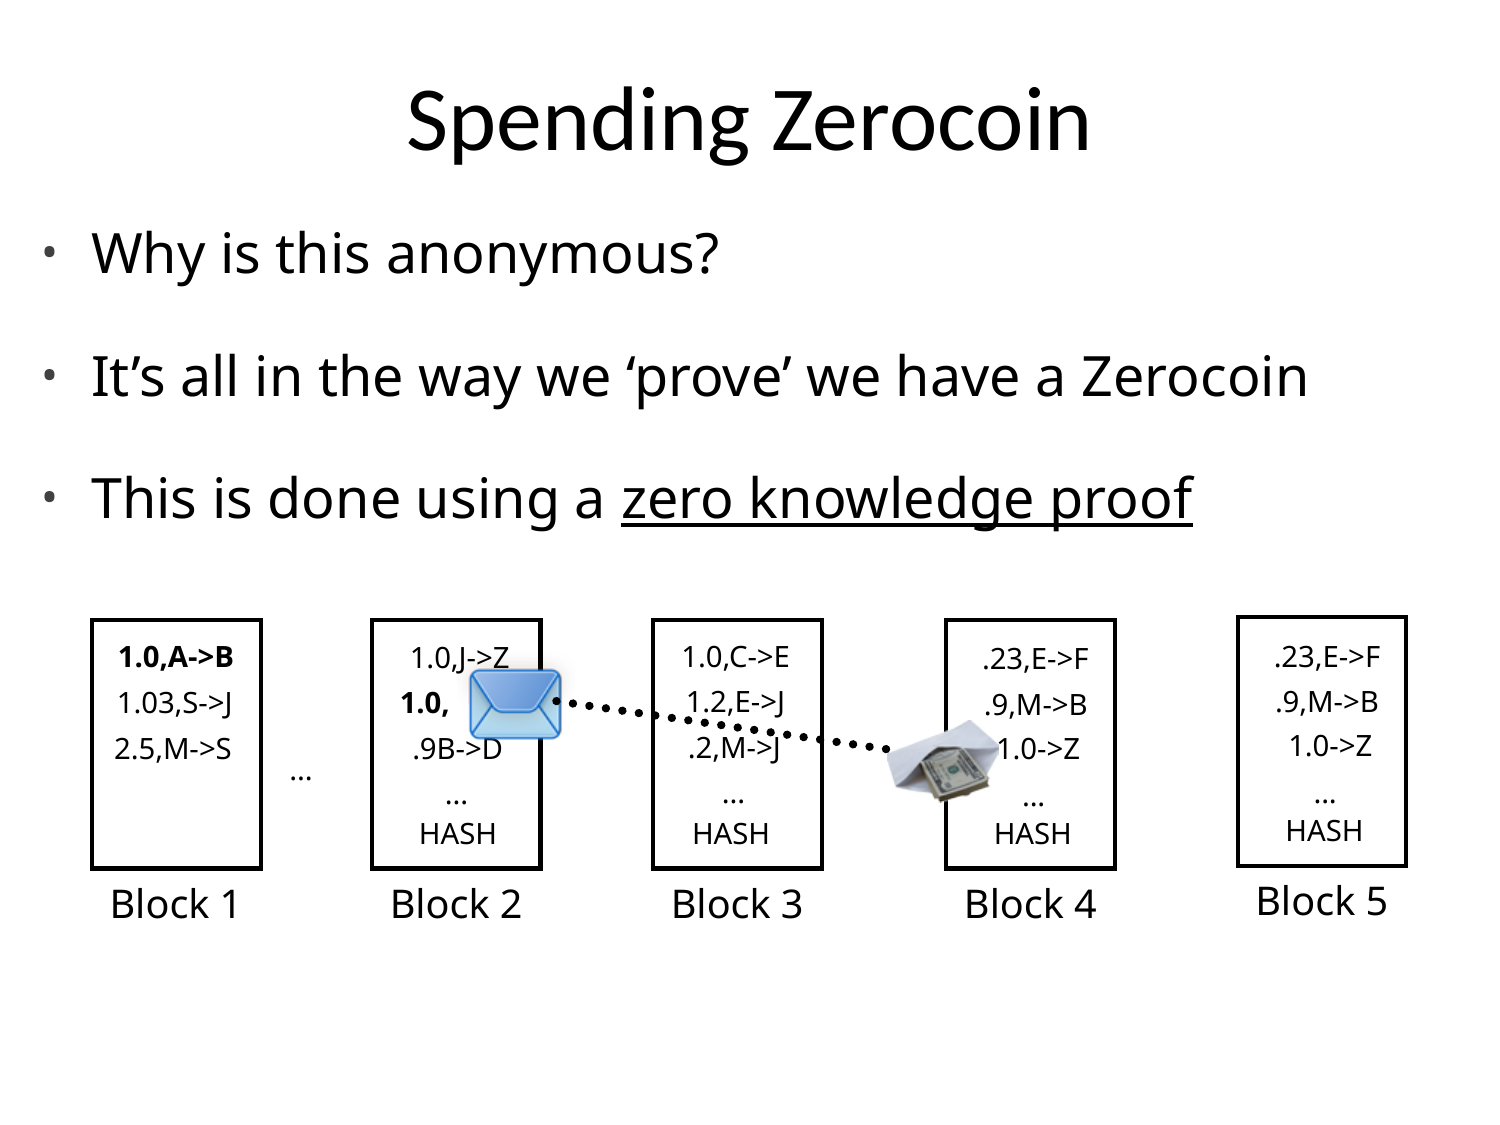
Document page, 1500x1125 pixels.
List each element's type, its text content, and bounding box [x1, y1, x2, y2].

text_box [372, 619, 541, 869]
text_box 1.0,A->B [117, 638, 235, 674]
text_box [946, 619, 1115, 869]
text_box .9,M->B [983, 686, 1088, 722]
text_box 1.03,S->J [116, 684, 233, 720]
text_box ... [1022, 776, 1046, 813]
text_box 1.0,J->Z [409, 639, 510, 675]
text_box 2.5,M->S [114, 730, 232, 766]
text_box Block 2 [389, 878, 523, 927]
text_box .23,E->F [1273, 637, 1381, 674]
text_box .9,M->B [1275, 683, 1379, 719]
text_box ... [1313, 773, 1337, 810]
text_box .2,M->J [687, 728, 781, 764]
text_box HASH [1285, 812, 1364, 848]
text_box 1.0->Z [1288, 727, 1373, 763]
text_box Block 4 [963, 878, 1097, 927]
picture [456, 645, 575, 764]
text_box 1.0->Z [1004, 730, 1081, 766]
text_box Block 1 [109, 878, 243, 927]
text_box .23,E->F [982, 640, 1089, 676]
text_box ... [444, 775, 469, 811]
text_box Why is this anonymous? It’s all in the way we ‘prove’ we have a Zerocoin This is done using a zero knowledge proof [41, 218, 1459, 614]
text_box [1237, 616, 1407, 866]
text_box HASH [993, 815, 1073, 851]
text_box 1.2,E->J [685, 683, 786, 719]
text_box ... [721, 773, 746, 810]
text_box 1.0, [399, 684, 451, 720]
text_box HASH [692, 815, 771, 851]
title Spending Zerocoin [41, 29, 1459, 200]
text_box Block 3 [670, 878, 804, 927]
text_box [653, 619, 822, 869]
text_box .9B->D [412, 730, 451, 766]
text_box [92, 619, 261, 869]
picture [887, 720, 1000, 803]
text_box 1.0,C->E [681, 637, 791, 674]
text_box ... [289, 750, 313, 786]
text_box Block 5 [1255, 875, 1389, 924]
text_box HASH [418, 815, 498, 851]
